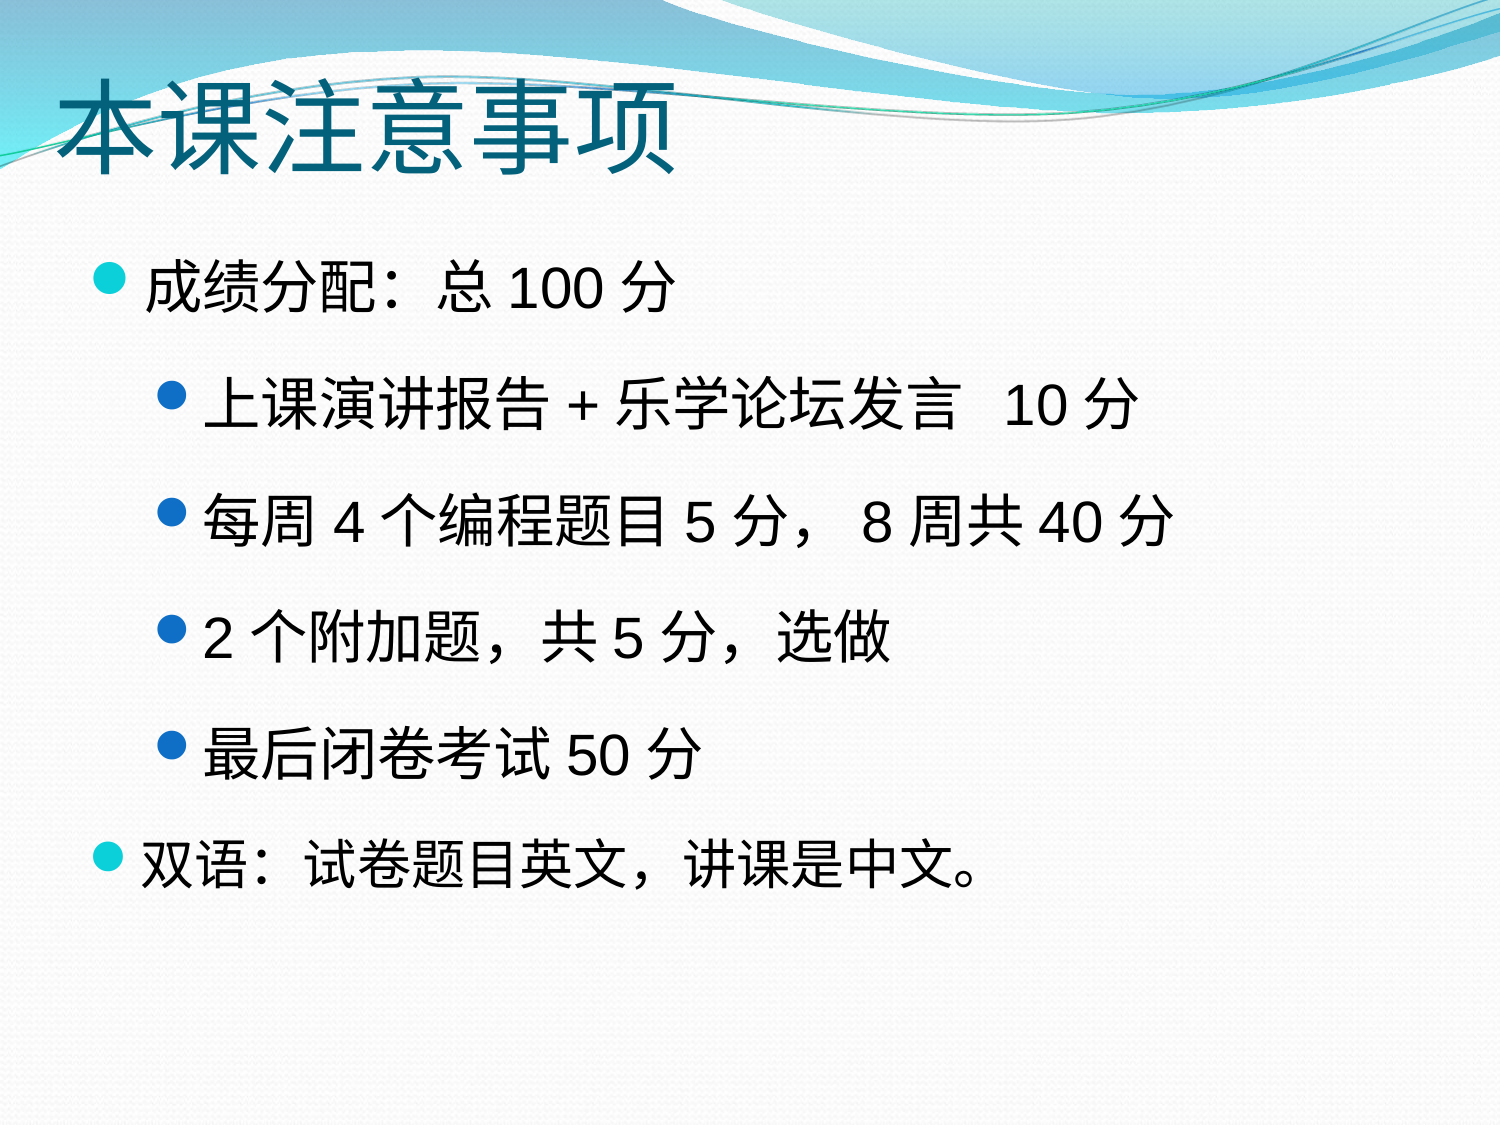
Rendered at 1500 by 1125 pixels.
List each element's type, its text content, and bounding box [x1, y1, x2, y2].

picture [0, 0, 1500, 1125]
title 本课注意事项 [52, 0, 1404, 188]
list 成绩分配：总100分 上课演讲报告+乐学论坛发言 10分 每周4个编程题目5分，8周共40分 2个附加题，共5分，选做 最后闭卷考试50分 双语：试卷题目英文，讲课是中文。 [73, 207, 1424, 979]
